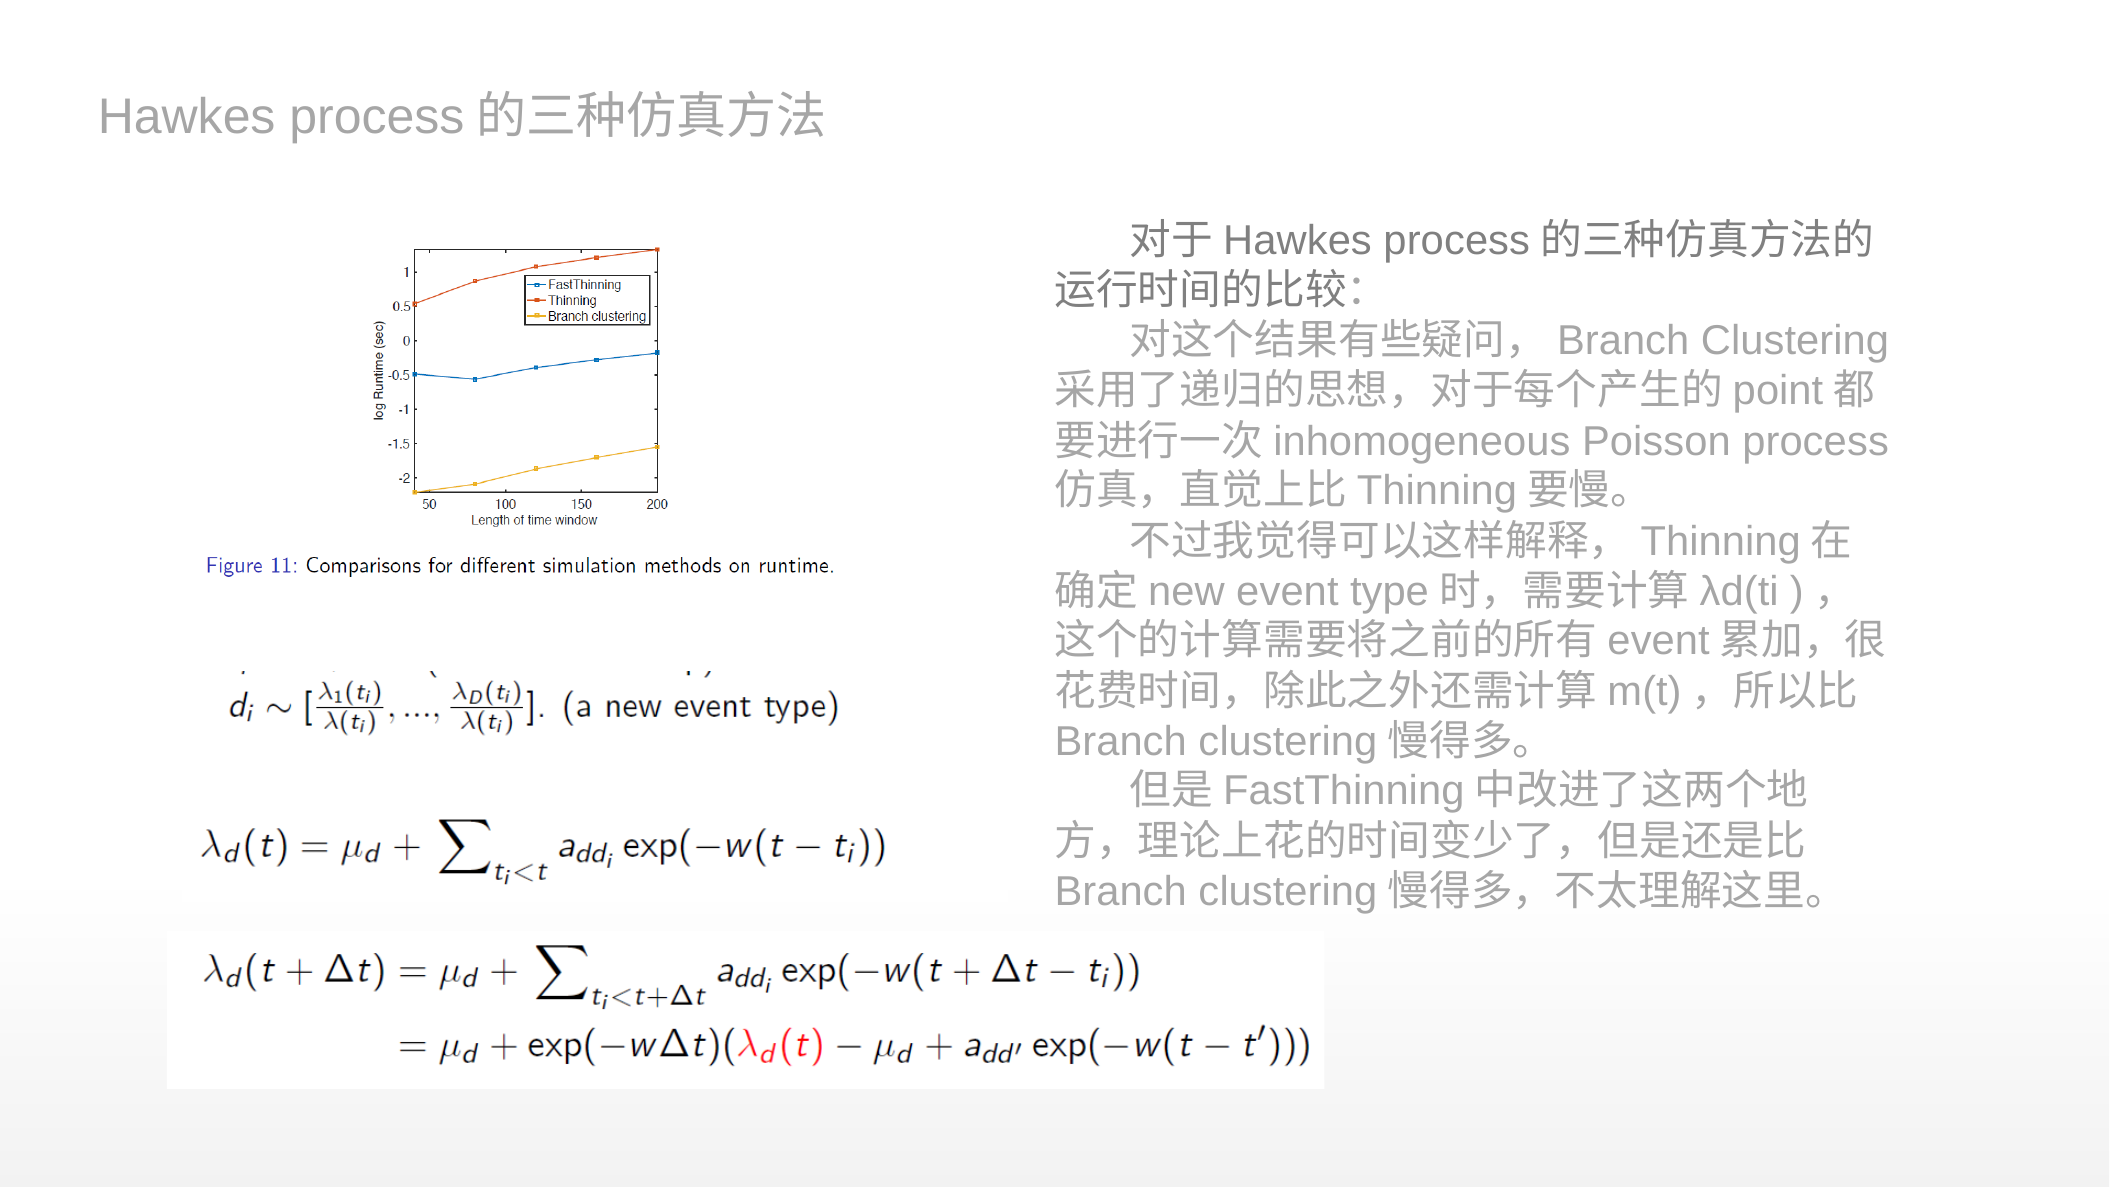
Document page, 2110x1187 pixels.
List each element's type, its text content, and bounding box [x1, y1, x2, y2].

picture [180, 671, 866, 736]
picture [180, 201, 866, 614]
text_box 对于Hawkes process的三种仿真方法的运行时间的比较： 对这个结果有些疑问，Branch Clustering采用了递归的思想，对于每个产生的point都要进行一次inhomogeneous Poisson process仿真，直觉上比Thinning要慢。 不过我觉得可以这样解释，Thinning在确定new event type时，需要计算λd(ti )，这个的计算需要将之前的所有event累加，很花费时间，除此之外还需计算m(t)，所以比Branch clustering慢得多。 但是FastThinning中改进了这两个地方，理论上花的时间变少了，但是还是比Branch clustering慢得多，不太理解这里。 [1054, 213, 1892, 1064]
text_box Hawkes process的三种仿真方法 [97, 83, 1055, 144]
picture [181, 797, 1009, 902]
picture [166, 931, 1325, 1089]
